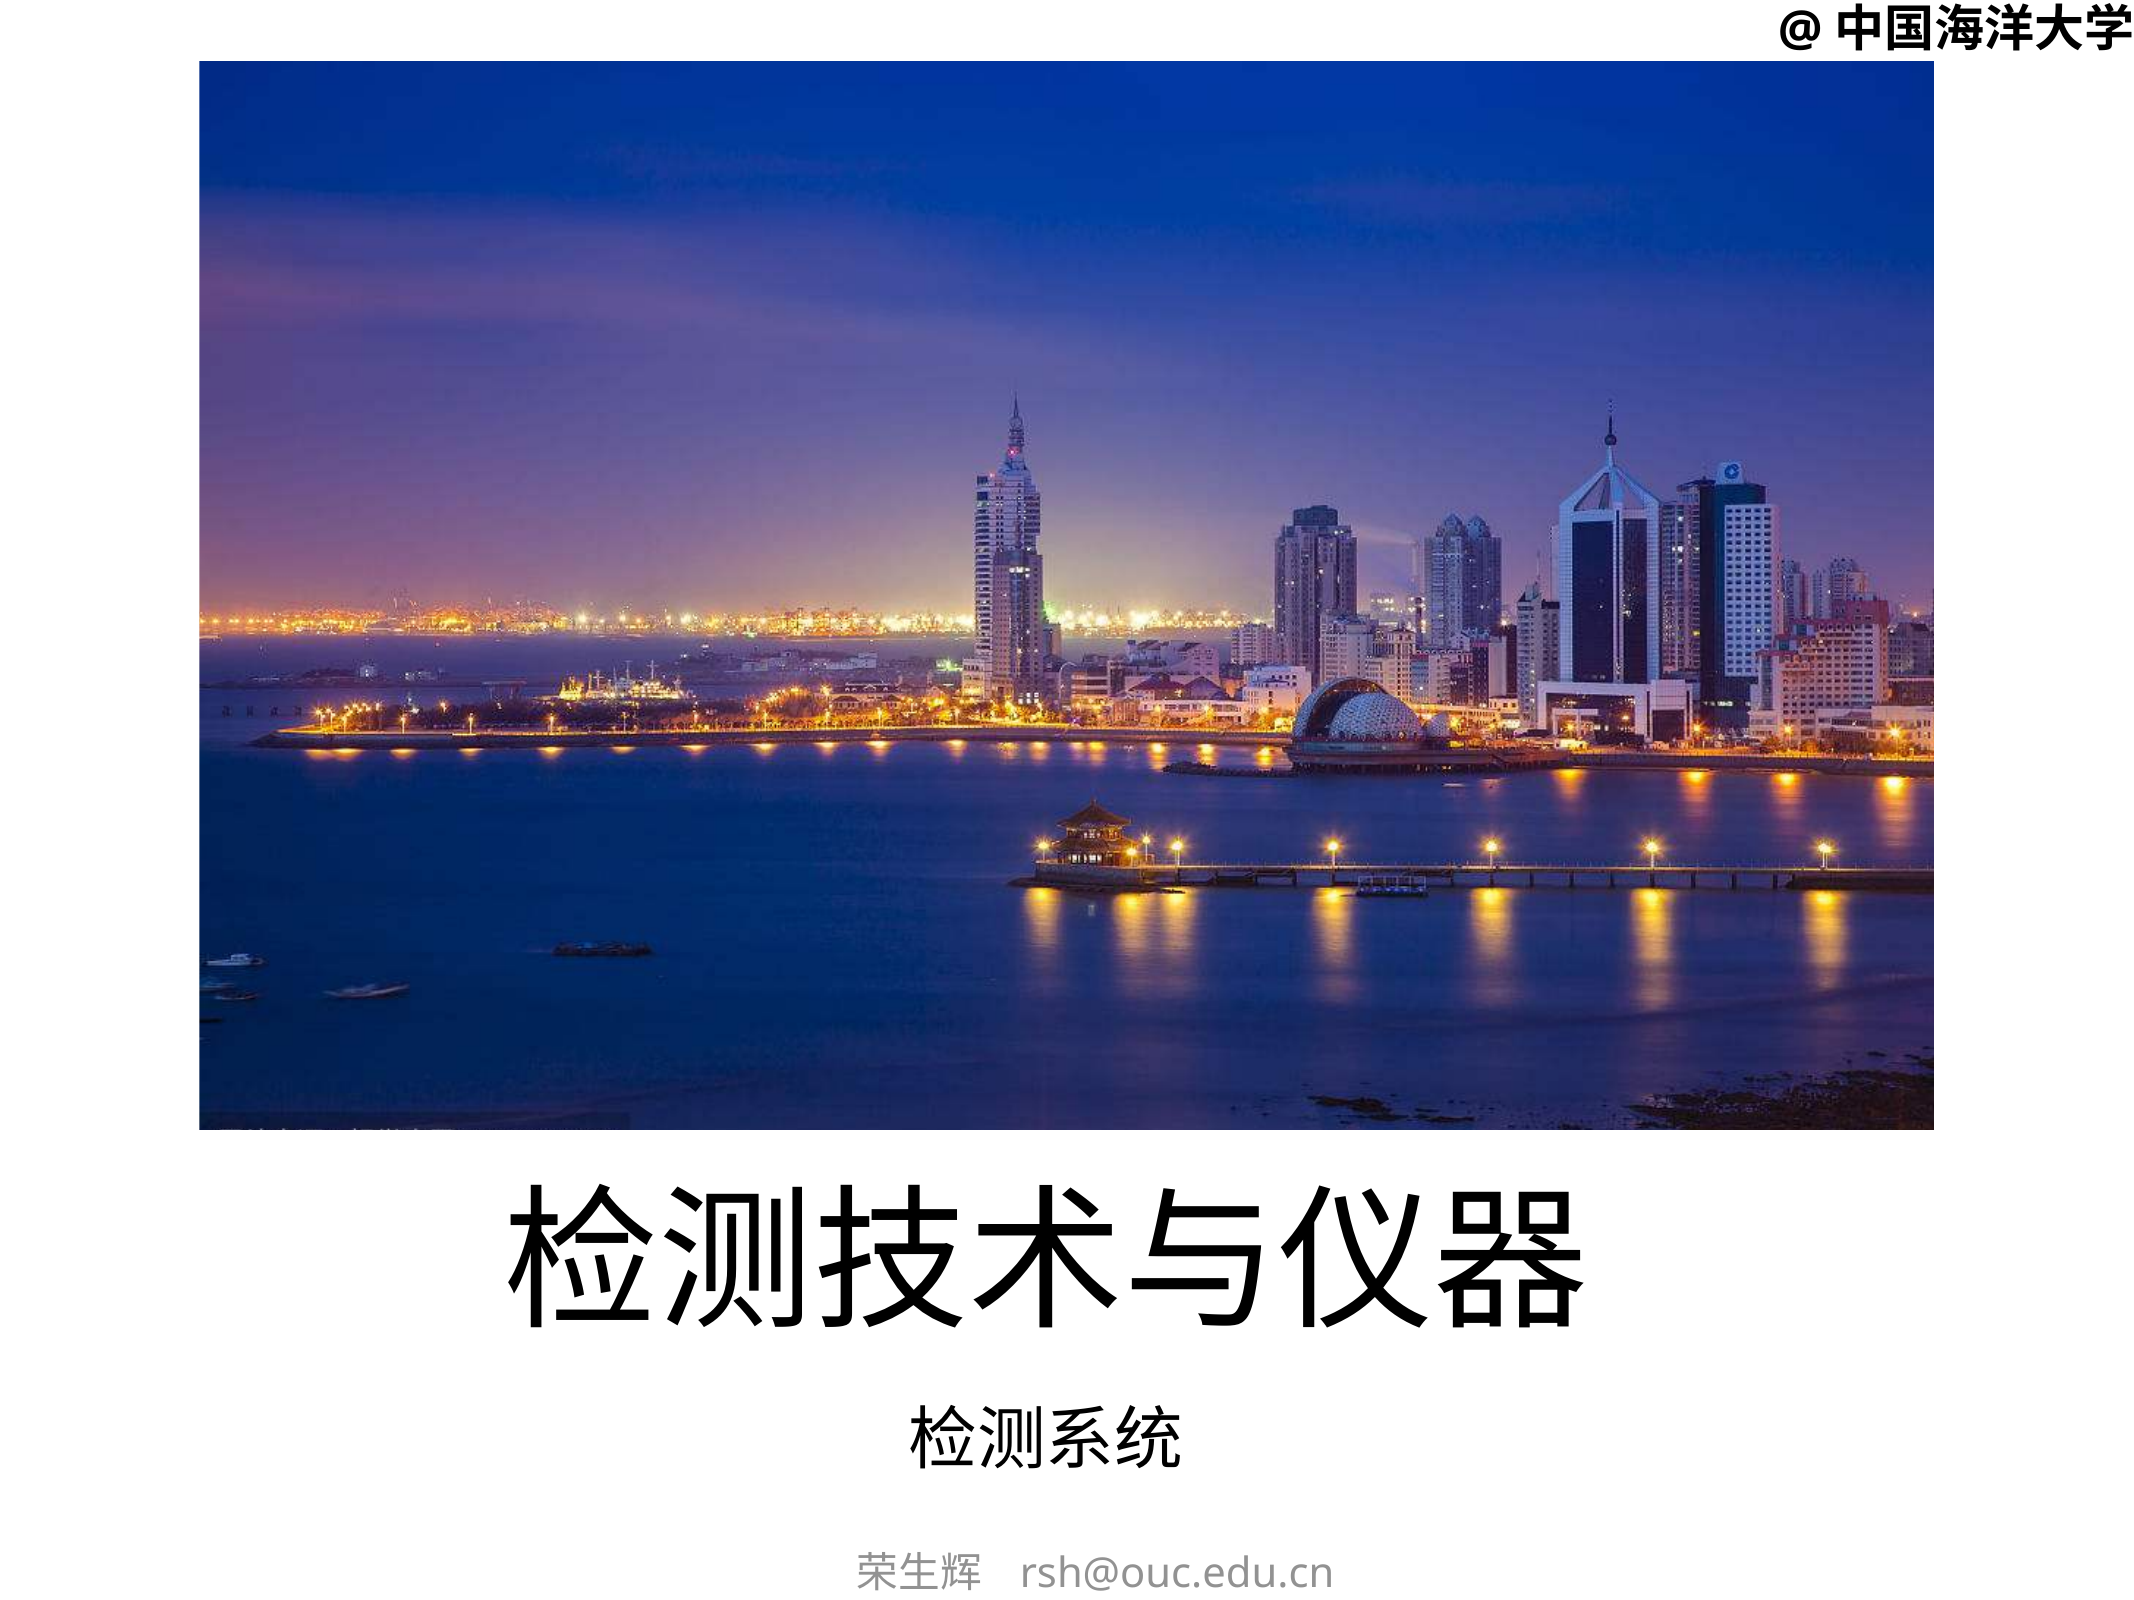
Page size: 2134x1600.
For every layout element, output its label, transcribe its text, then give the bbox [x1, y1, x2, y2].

title 检测技术与仪器 [186, 1121, 1905, 1356]
picture [199, 61, 1935, 1131]
list 检测系统 [186, 1386, 1905, 1573]
